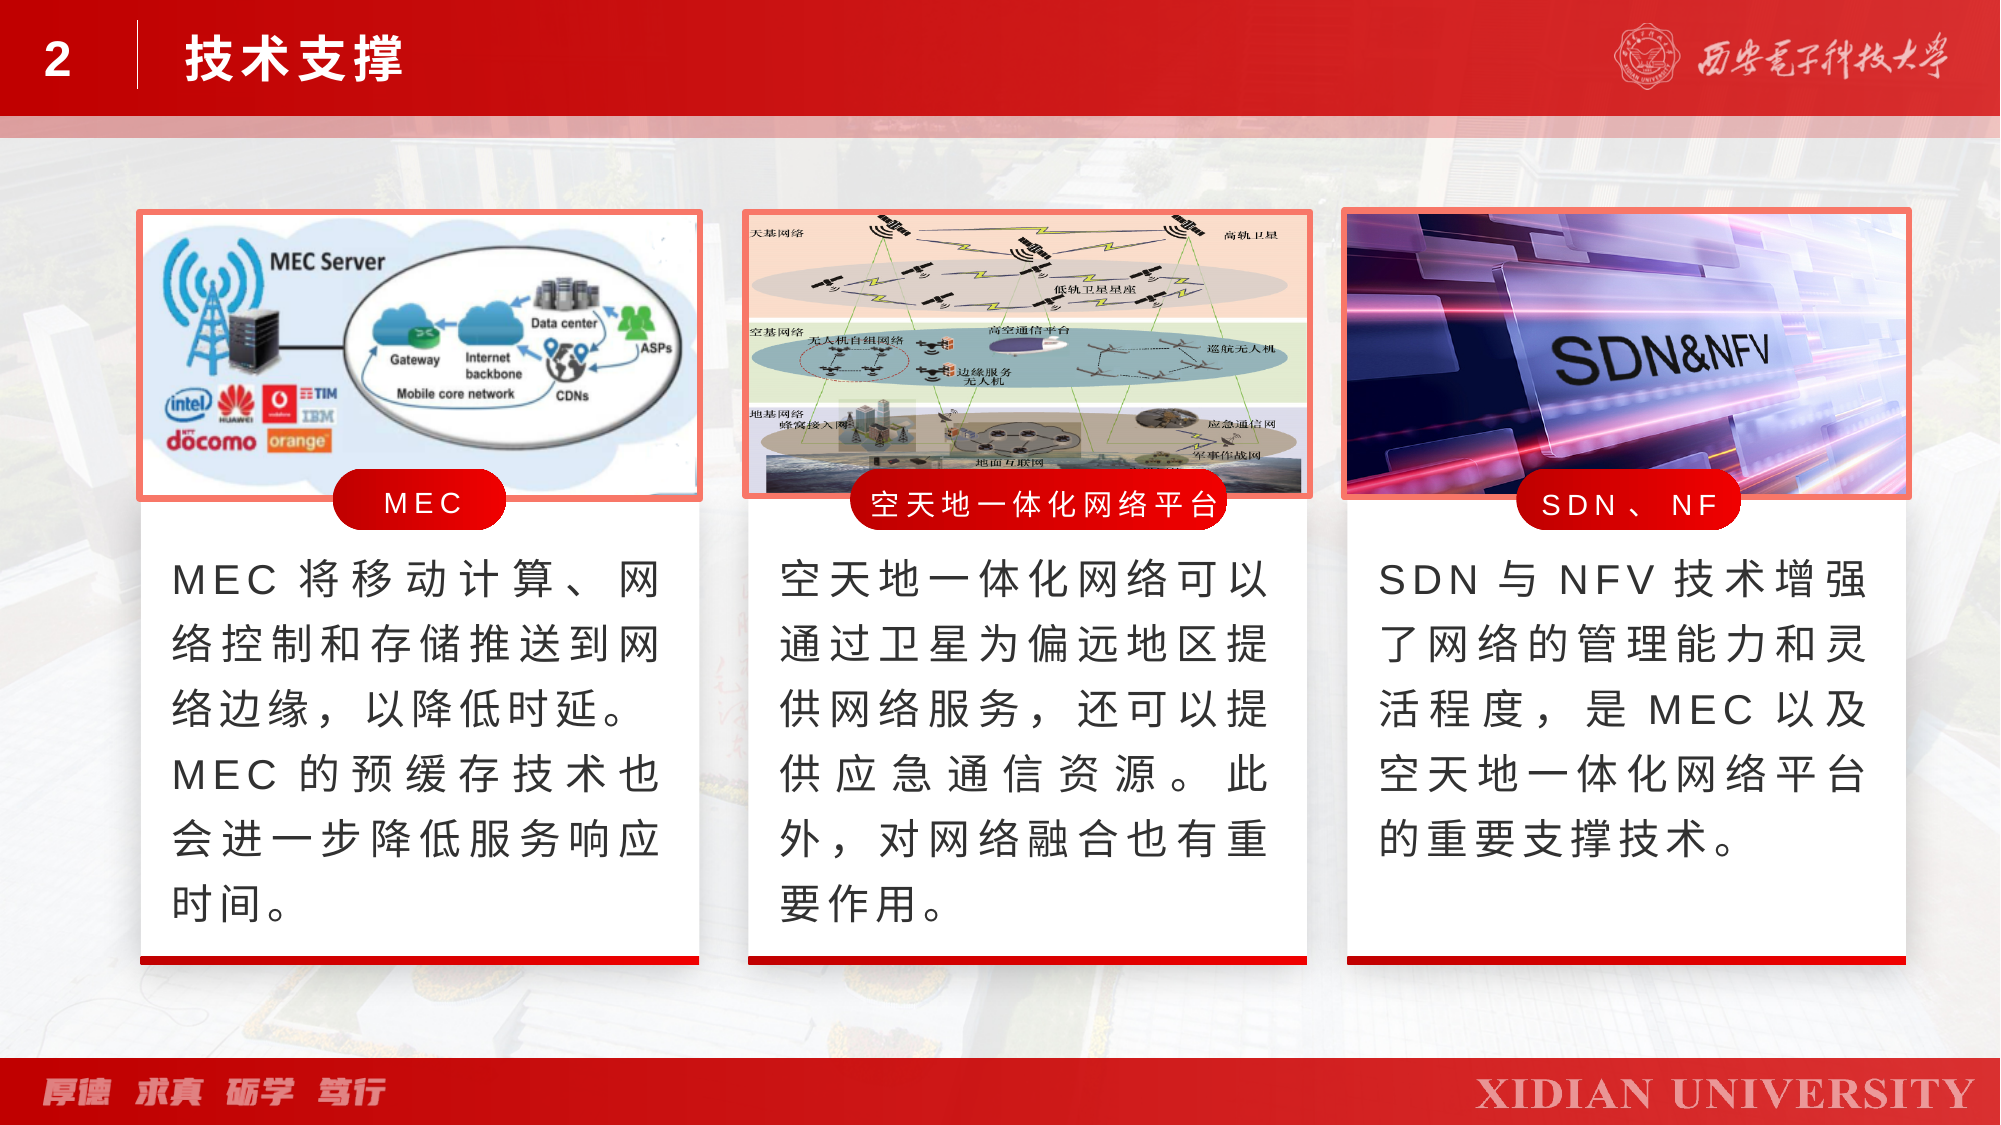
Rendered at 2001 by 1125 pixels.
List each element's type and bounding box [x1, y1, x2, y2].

text_box [0, 0, 2000, 1125]
text_box [748, 214, 1307, 965]
text_box [1347, 213, 1906, 965]
text_box [140, 214, 700, 965]
text_box [21, 22, 1975, 1125]
